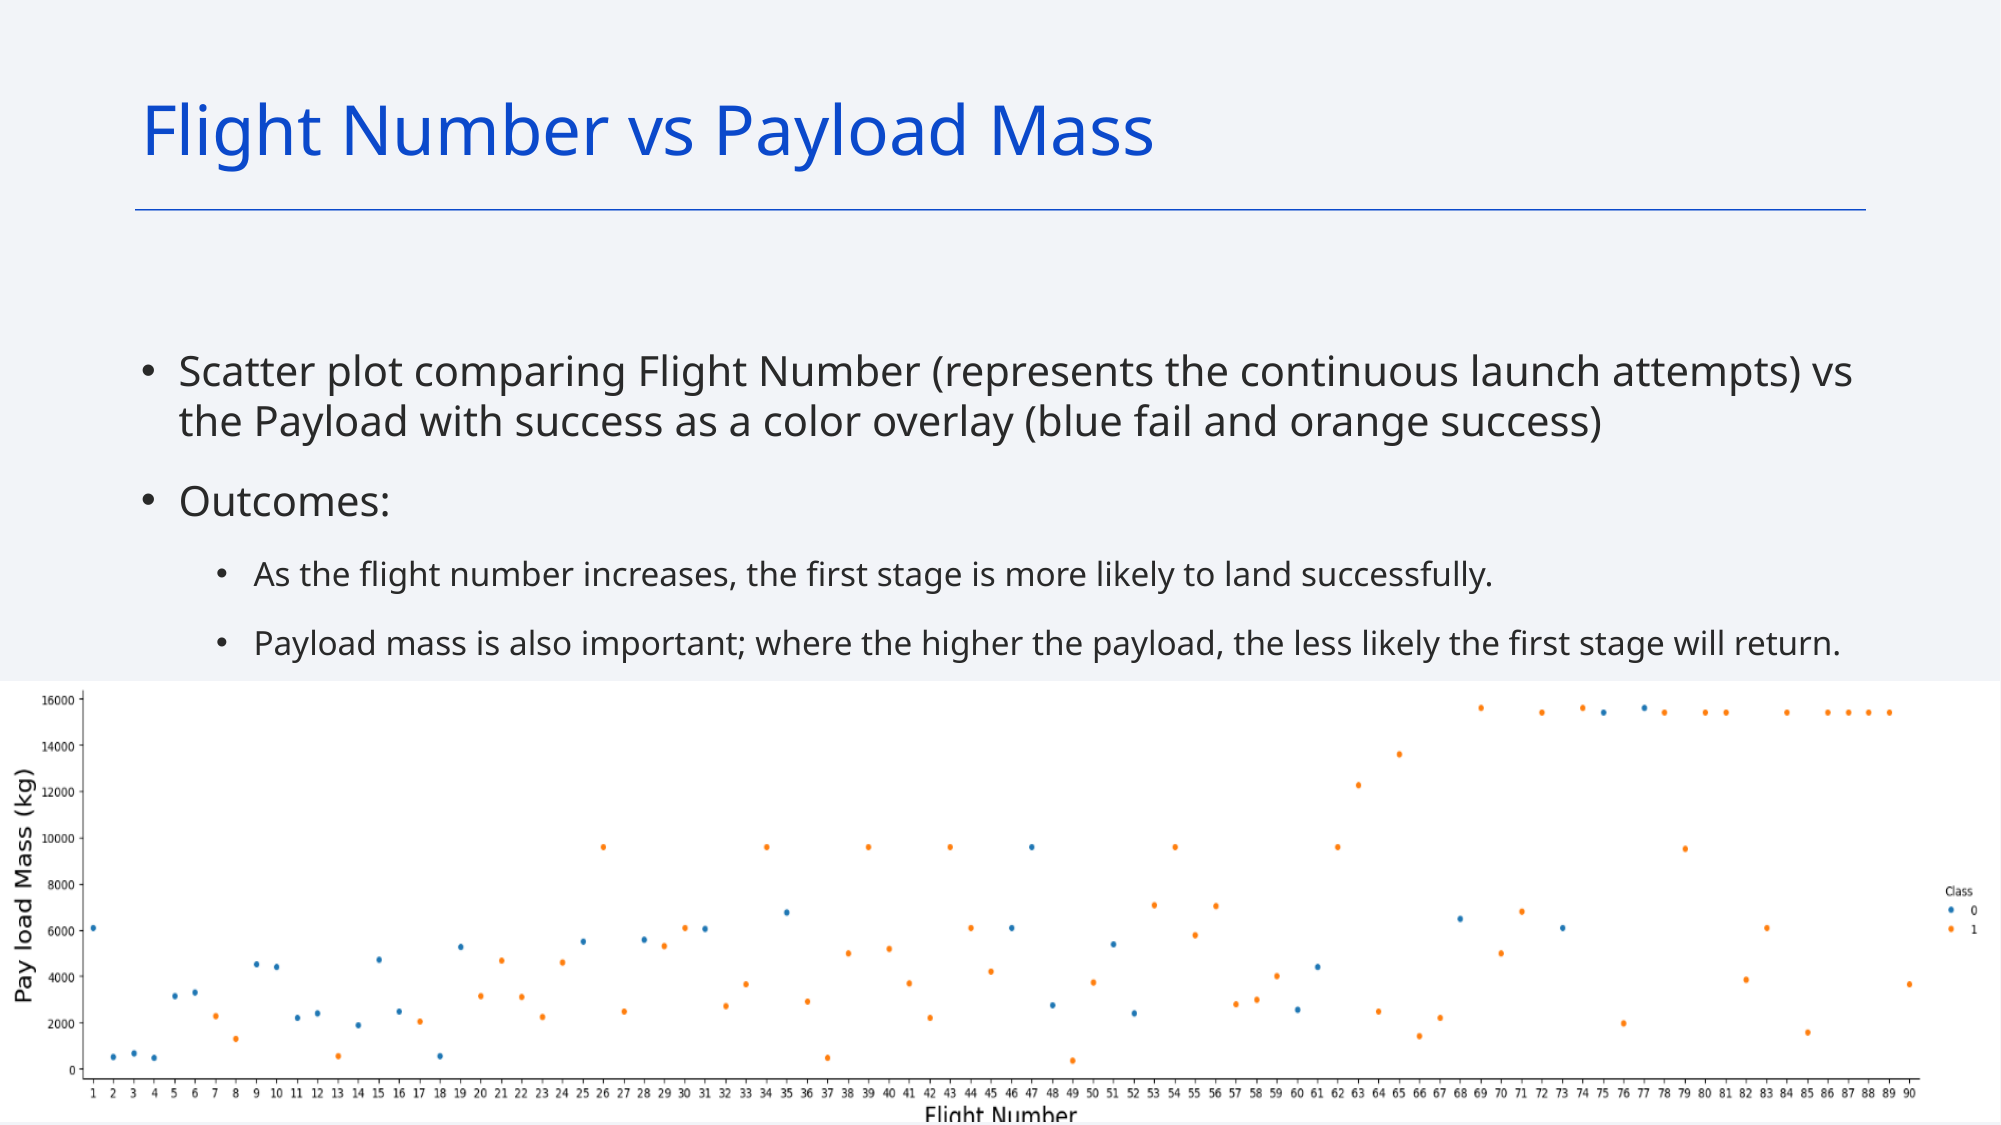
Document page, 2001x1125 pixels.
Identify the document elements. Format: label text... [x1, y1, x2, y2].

text_box Flight Number vs Payload Mass [126, 88, 1852, 179]
picture [0, 0, 2001, 1125]
list Scatter plot comparing Flight Number (represents the continuous launch attempts) vs the Payload with success as a color overlay (blue fail and orange success) Outcomes: As the flight number increases, the first stage is more likely to land successfully. Payload mass is also important; where the higher the payload, the less likely the first stage will return. [126, 337, 1923, 681]
